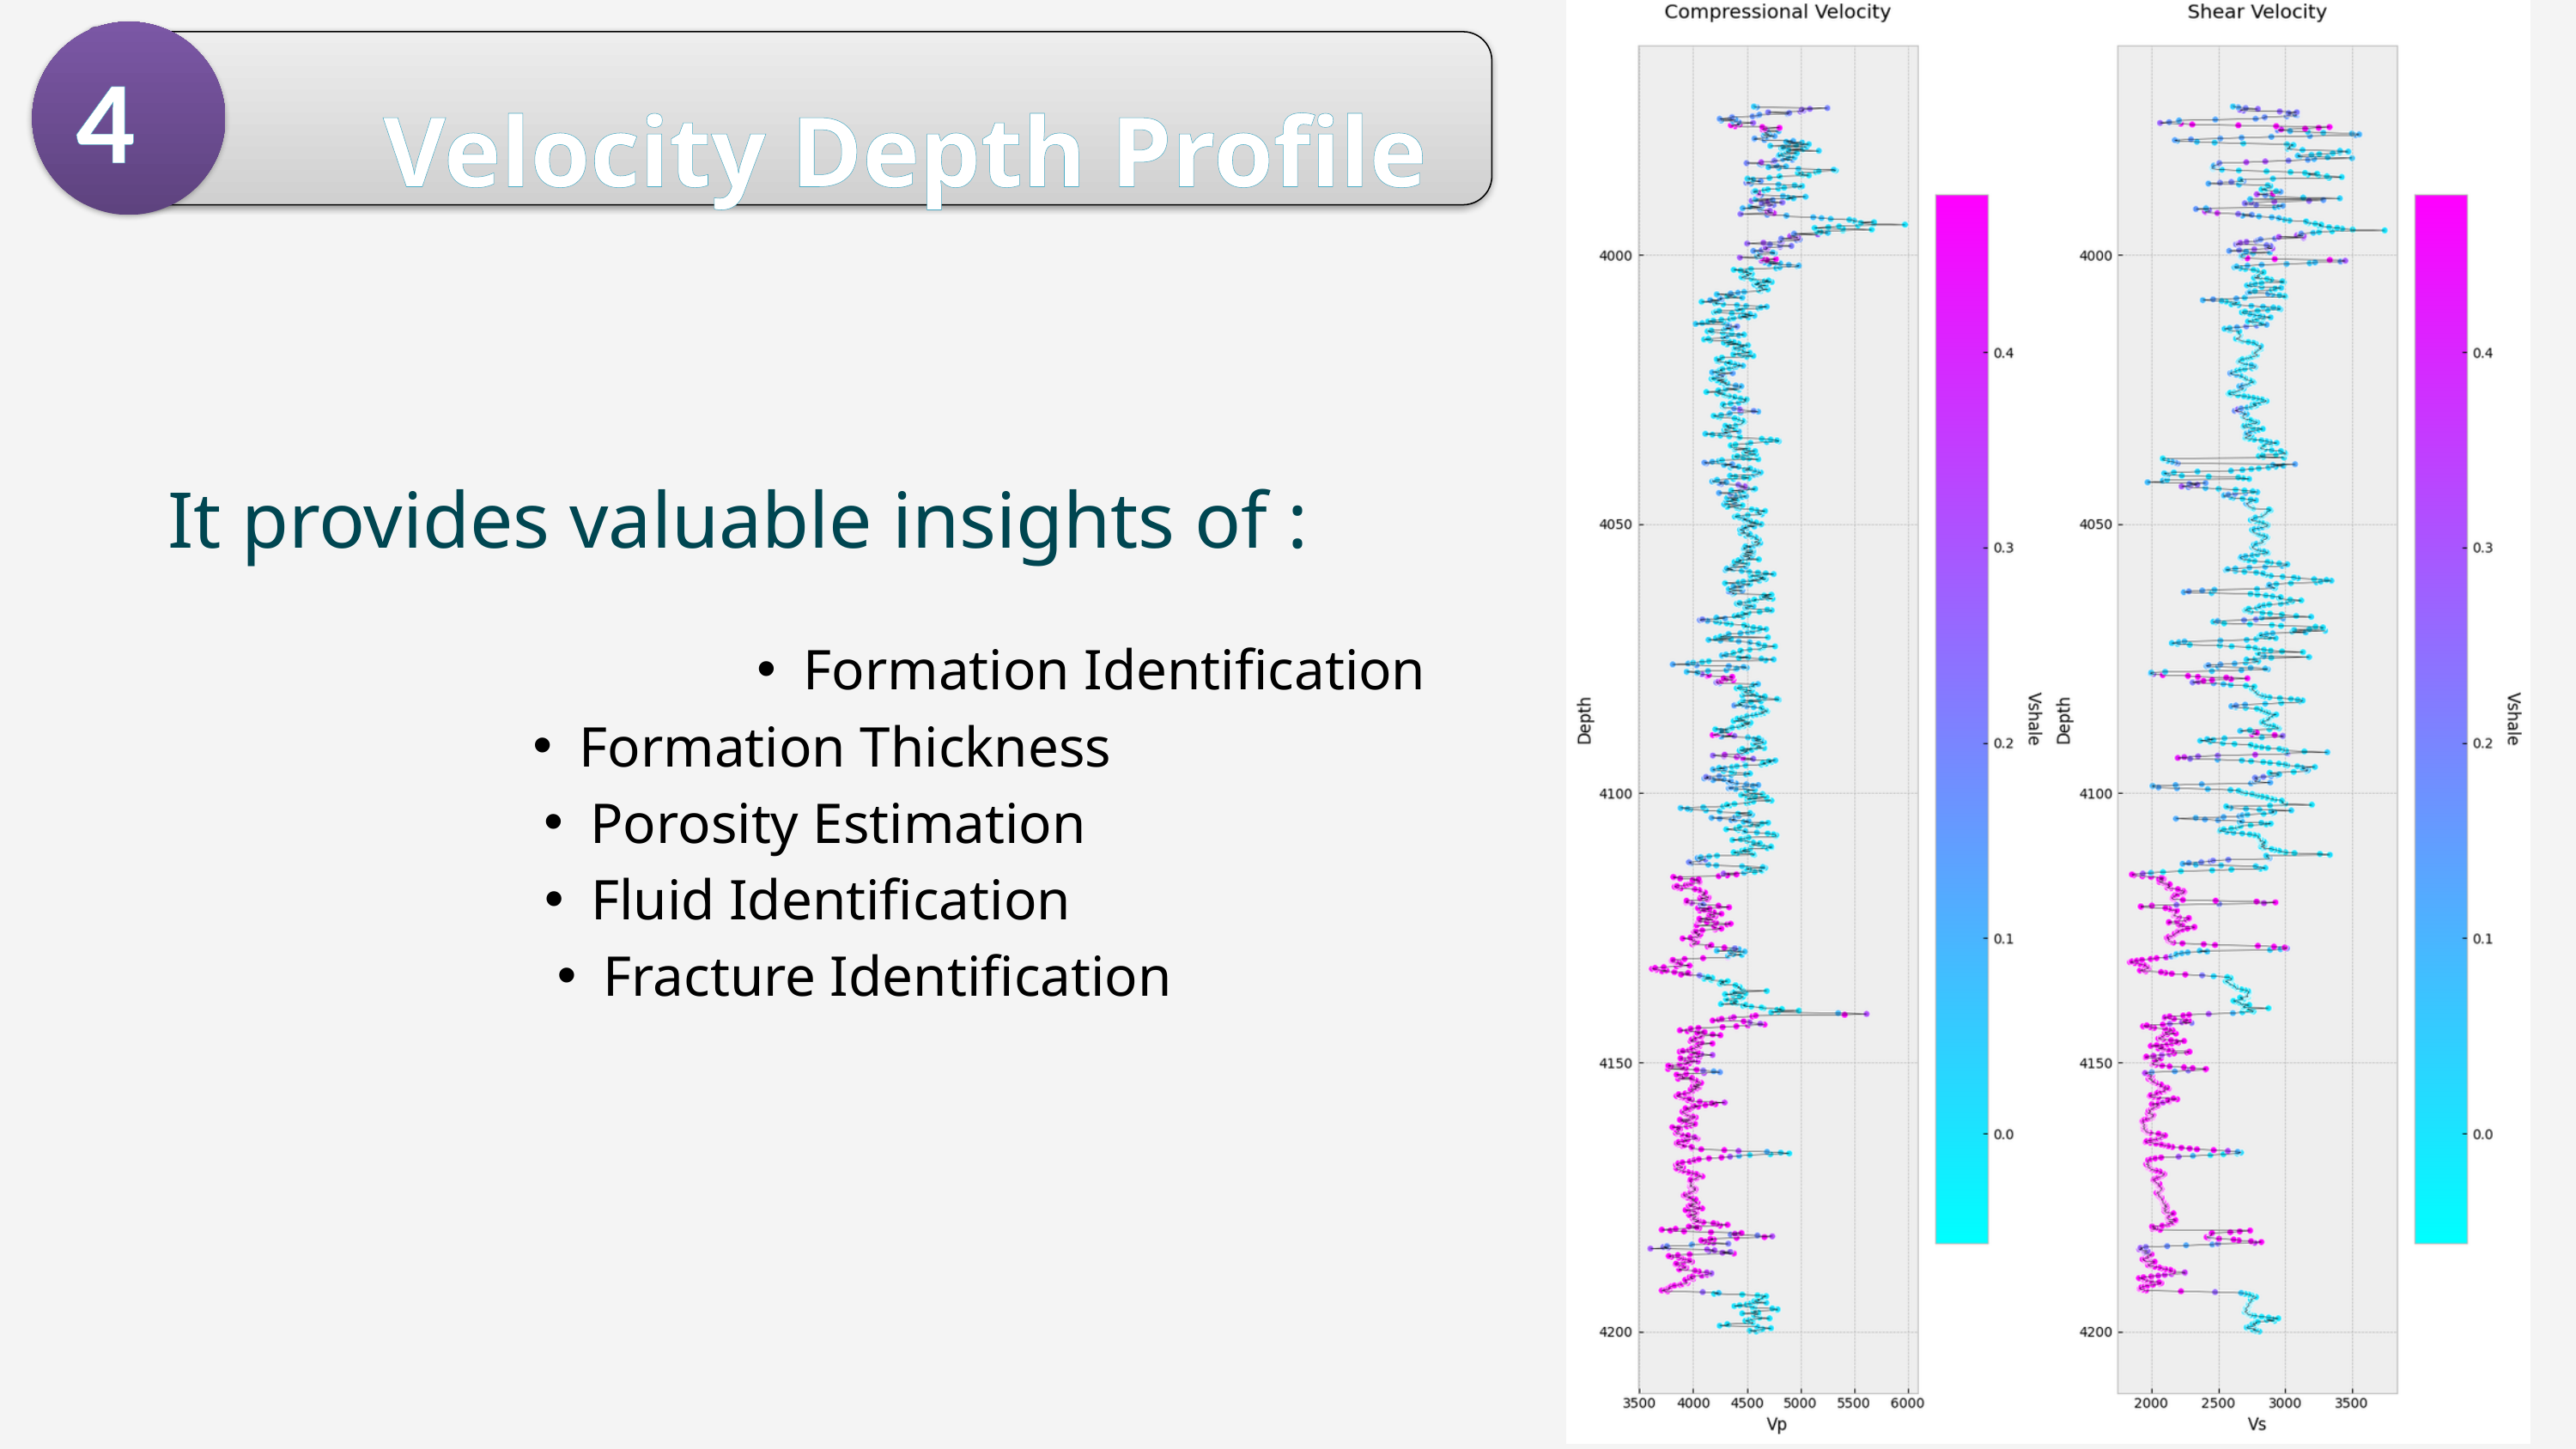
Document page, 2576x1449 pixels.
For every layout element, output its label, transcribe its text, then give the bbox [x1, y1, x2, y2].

text_box Velocity Depth Profile [64, 0, 1562, 207]
text_box It provides valuable insights of : [139, 456, 1338, 564]
text_box 4 [54, 39, 183, 194]
picture [1566, 0, 2530, 1444]
text_box Formation Identification Formation Thickness Porosity Estimation Fluid Identification Fracture Identification [468, 624, 1562, 1008]
text_box [69, 21, 226, 215]
text_box [32, 57, 54, 180]
